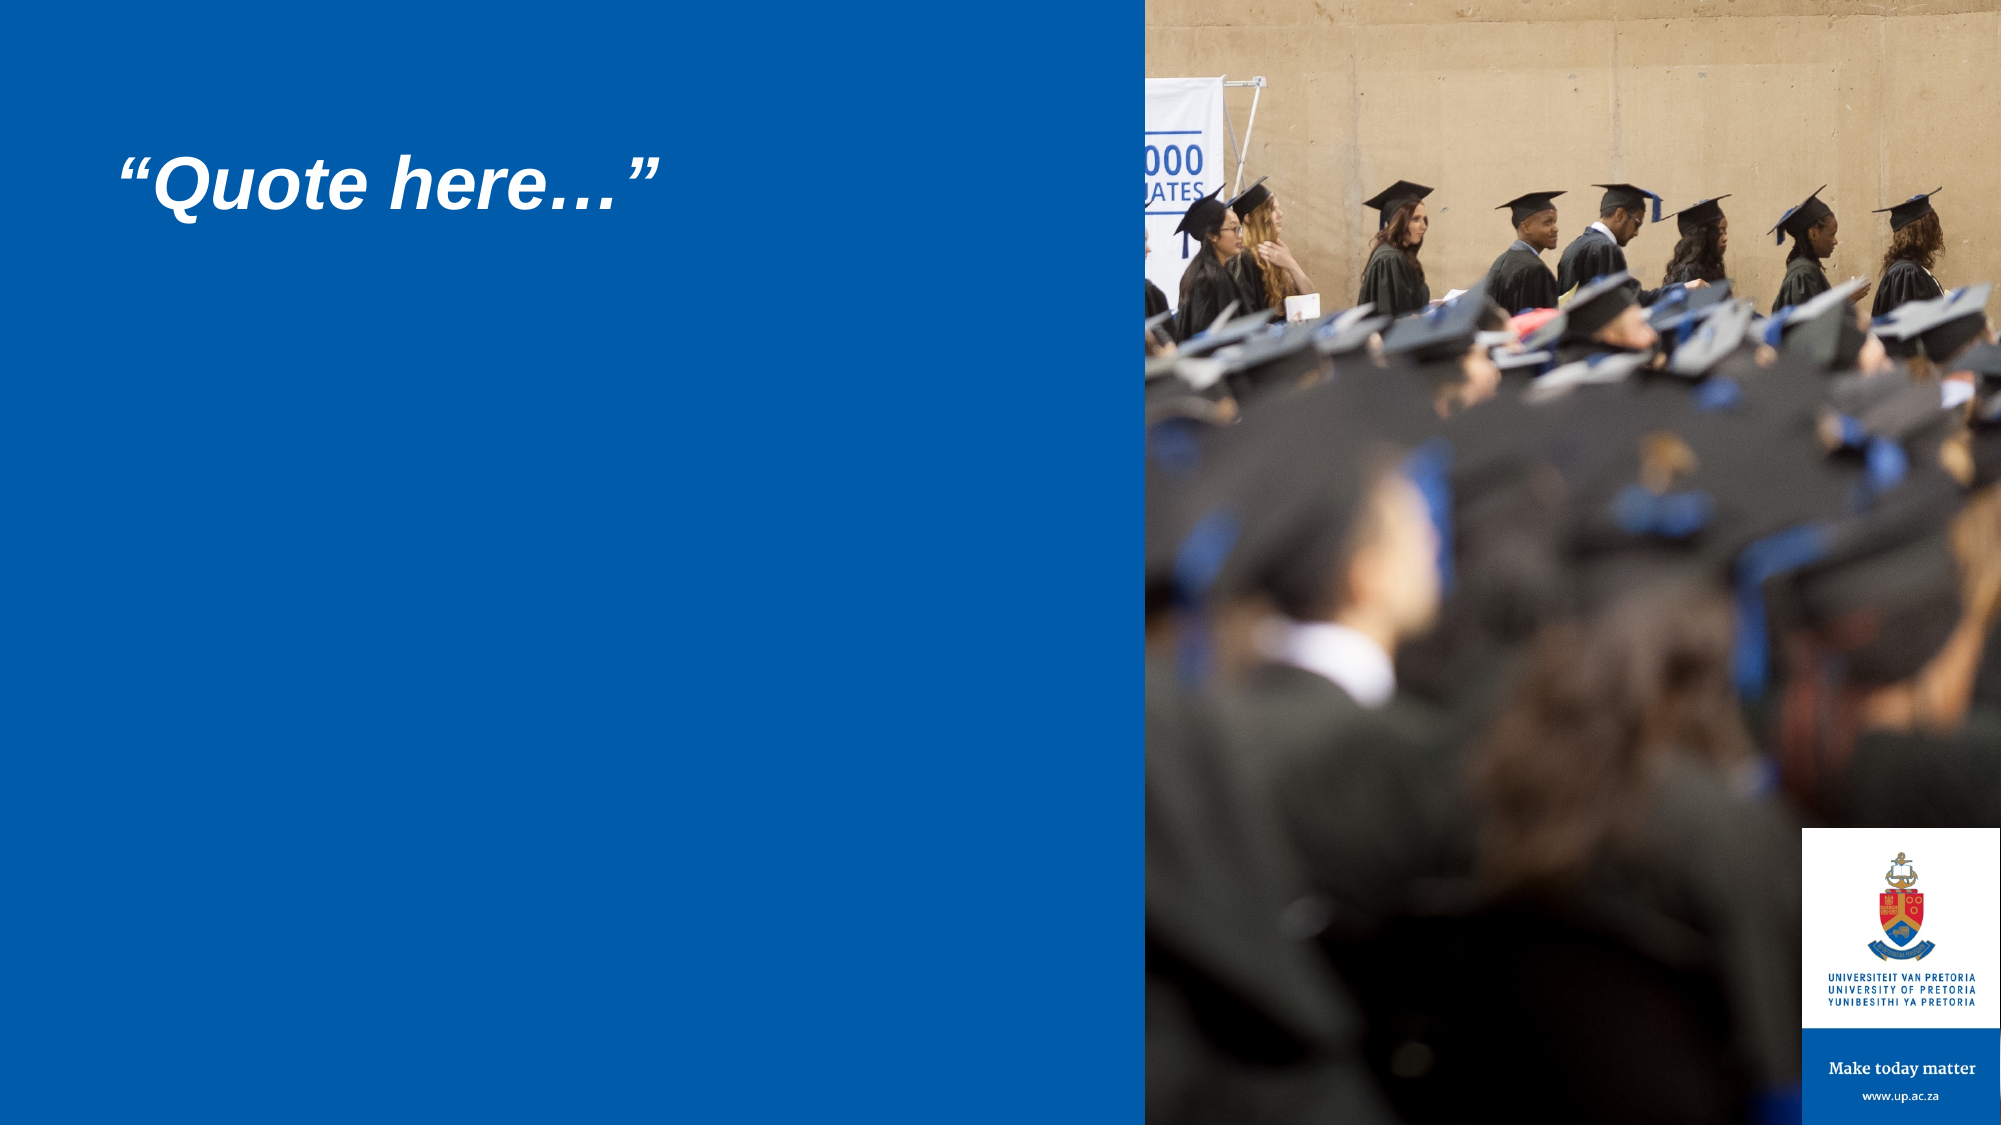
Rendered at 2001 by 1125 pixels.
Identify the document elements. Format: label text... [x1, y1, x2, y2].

text_box [1145, 0, 2000, 1125]
text_box “Quote here…” [99, 141, 1063, 970]
picture [1801, 828, 2000, 1125]
